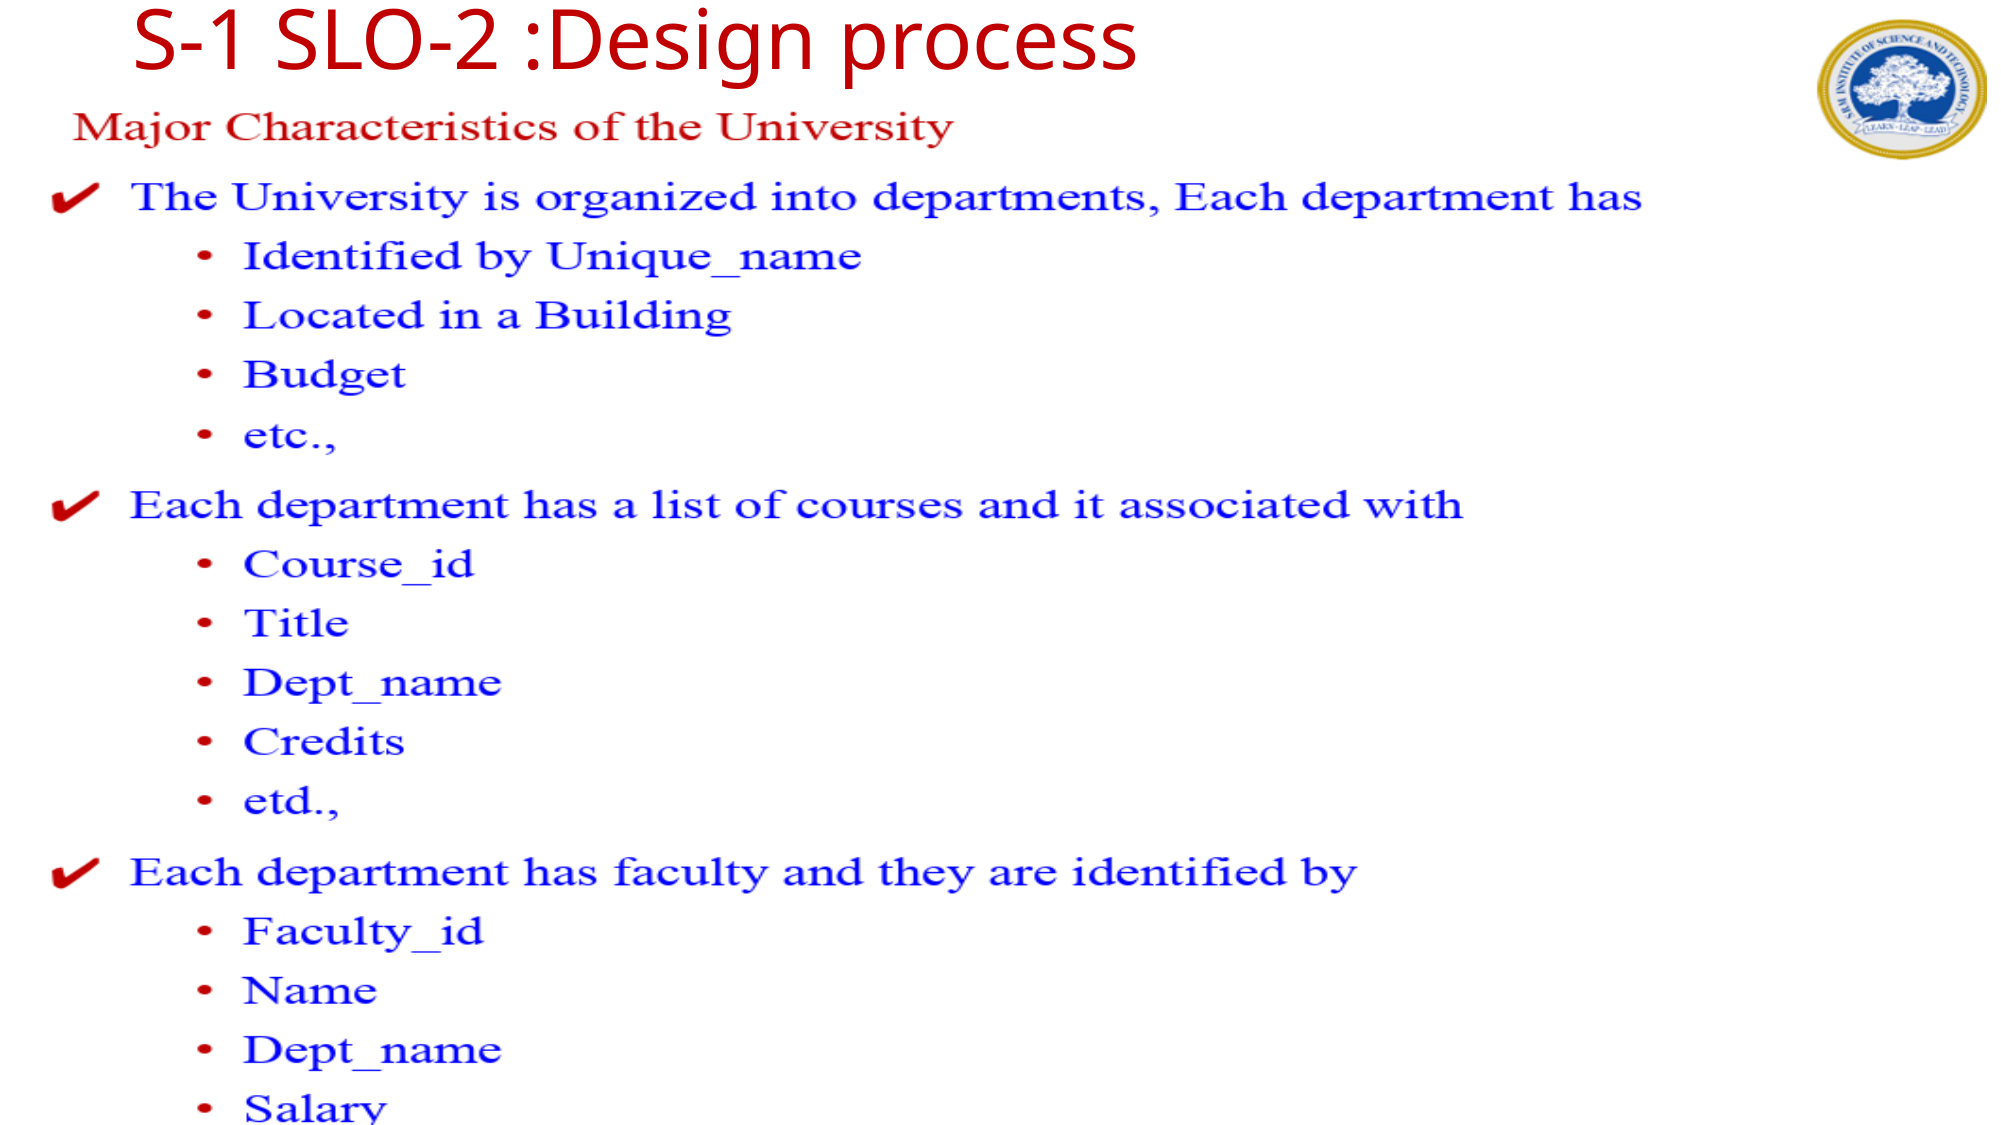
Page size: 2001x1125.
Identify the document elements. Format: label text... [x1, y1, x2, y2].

title S-1 SLO-2 :Design process [117, 0, 1797, 86]
picture [1797, 0, 1987, 170]
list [26, 104, 1955, 1125]
